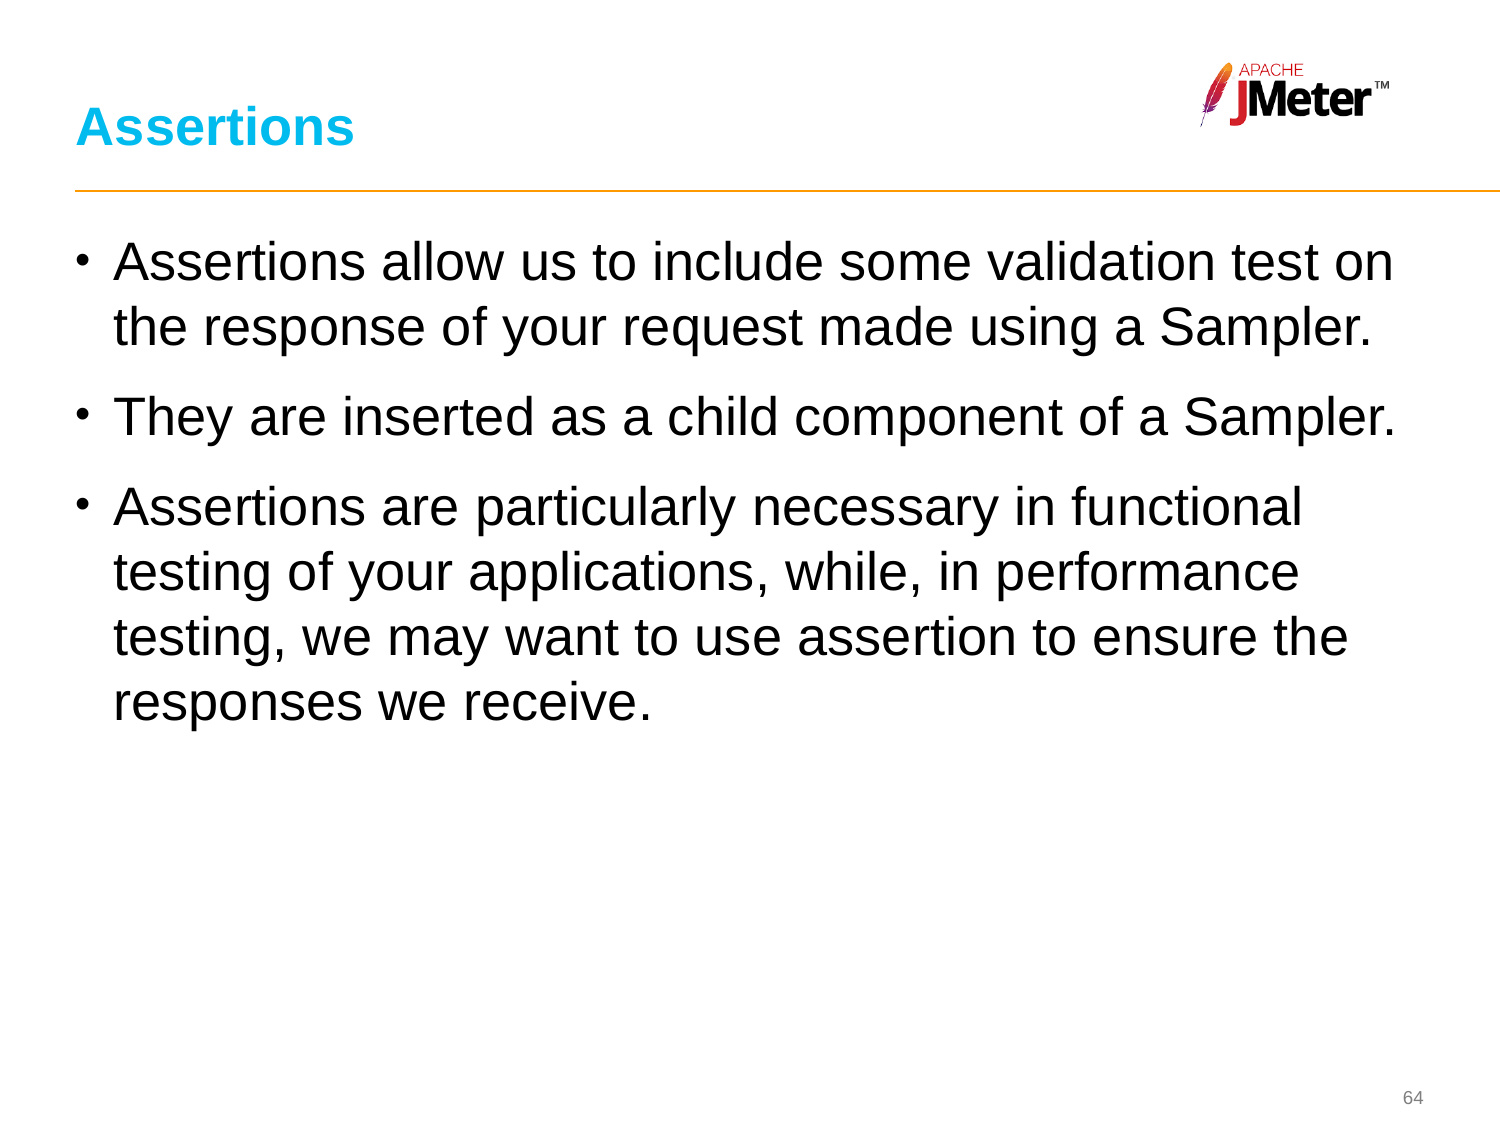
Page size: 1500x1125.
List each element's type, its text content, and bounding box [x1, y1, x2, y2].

title Assertions [75, 27, 1422, 157]
list Assertions allow us to include some validation test on the response of your request made using a Sampler. They are inserted as a child component of a Sampler. Assertions are particularly necessary in functional testing of your applications, while, in performance testing, we may want to use assertion to ensure the responses we receive. [75, 226, 1425, 1018]
